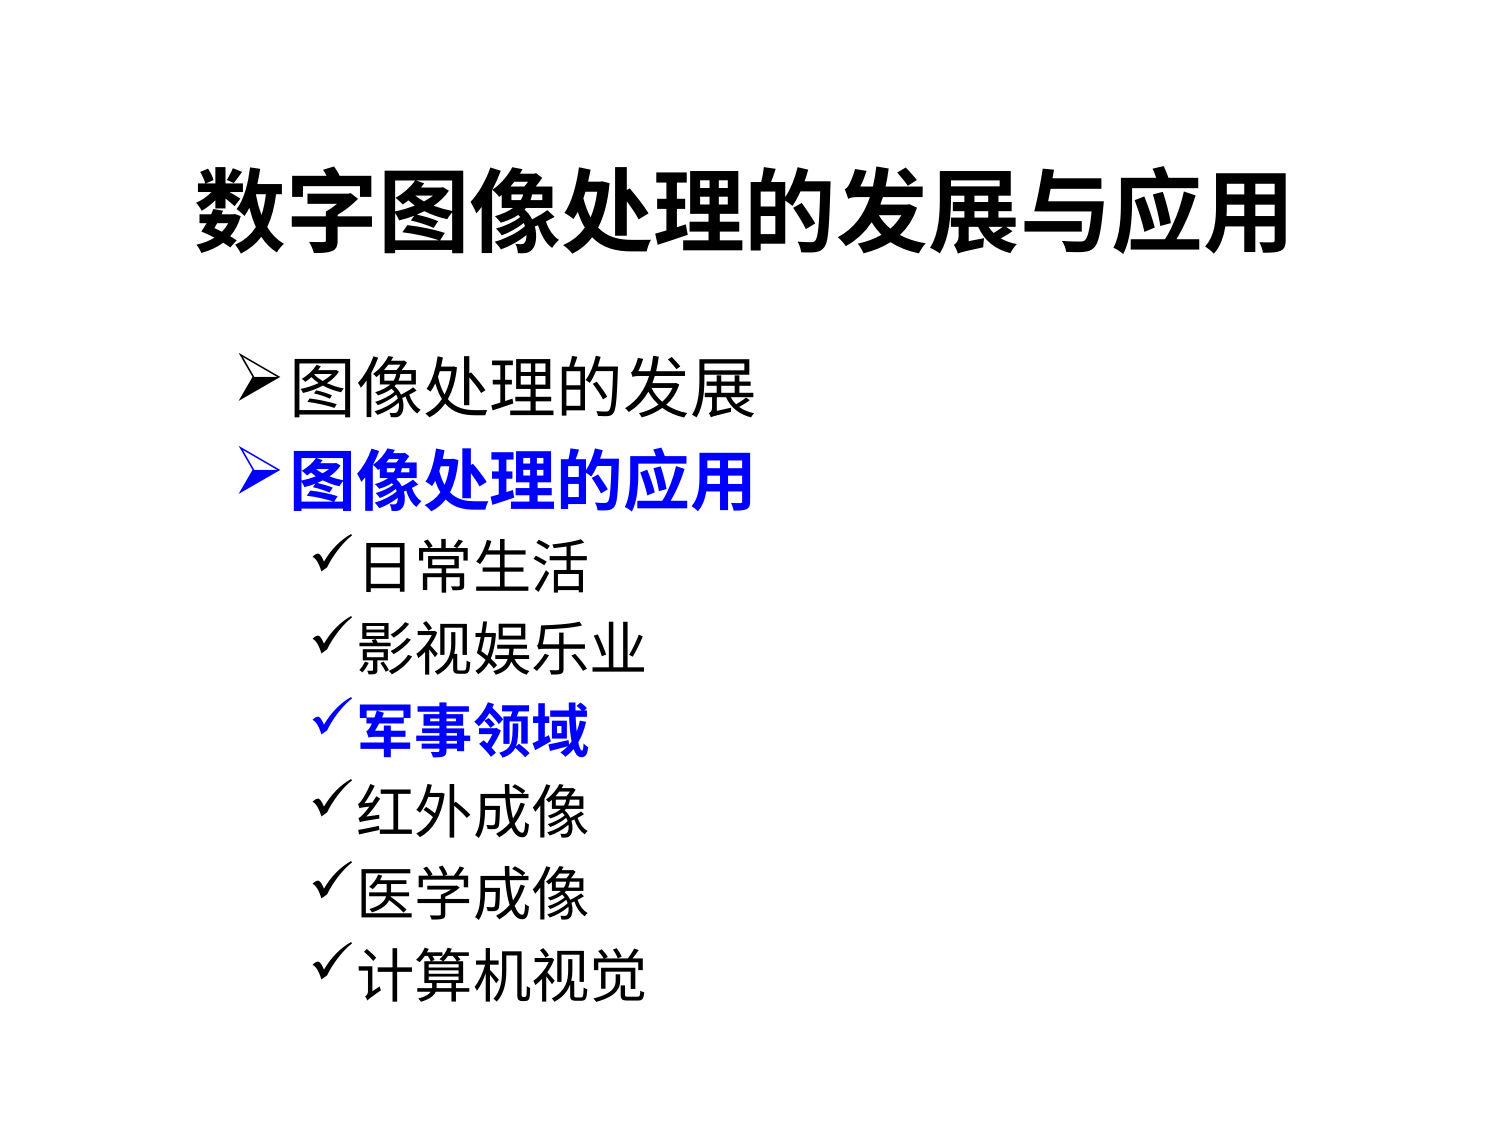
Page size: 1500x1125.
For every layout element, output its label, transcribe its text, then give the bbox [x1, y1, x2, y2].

list 图像处理的发展 图像处理的应用 日常生活 影视娱乐业 军事领域 红外成像 医学成像 计算机视觉 [218, 337, 1426, 1006]
title 数字图像处理的发展与应用 [70, 114, 1421, 303]
